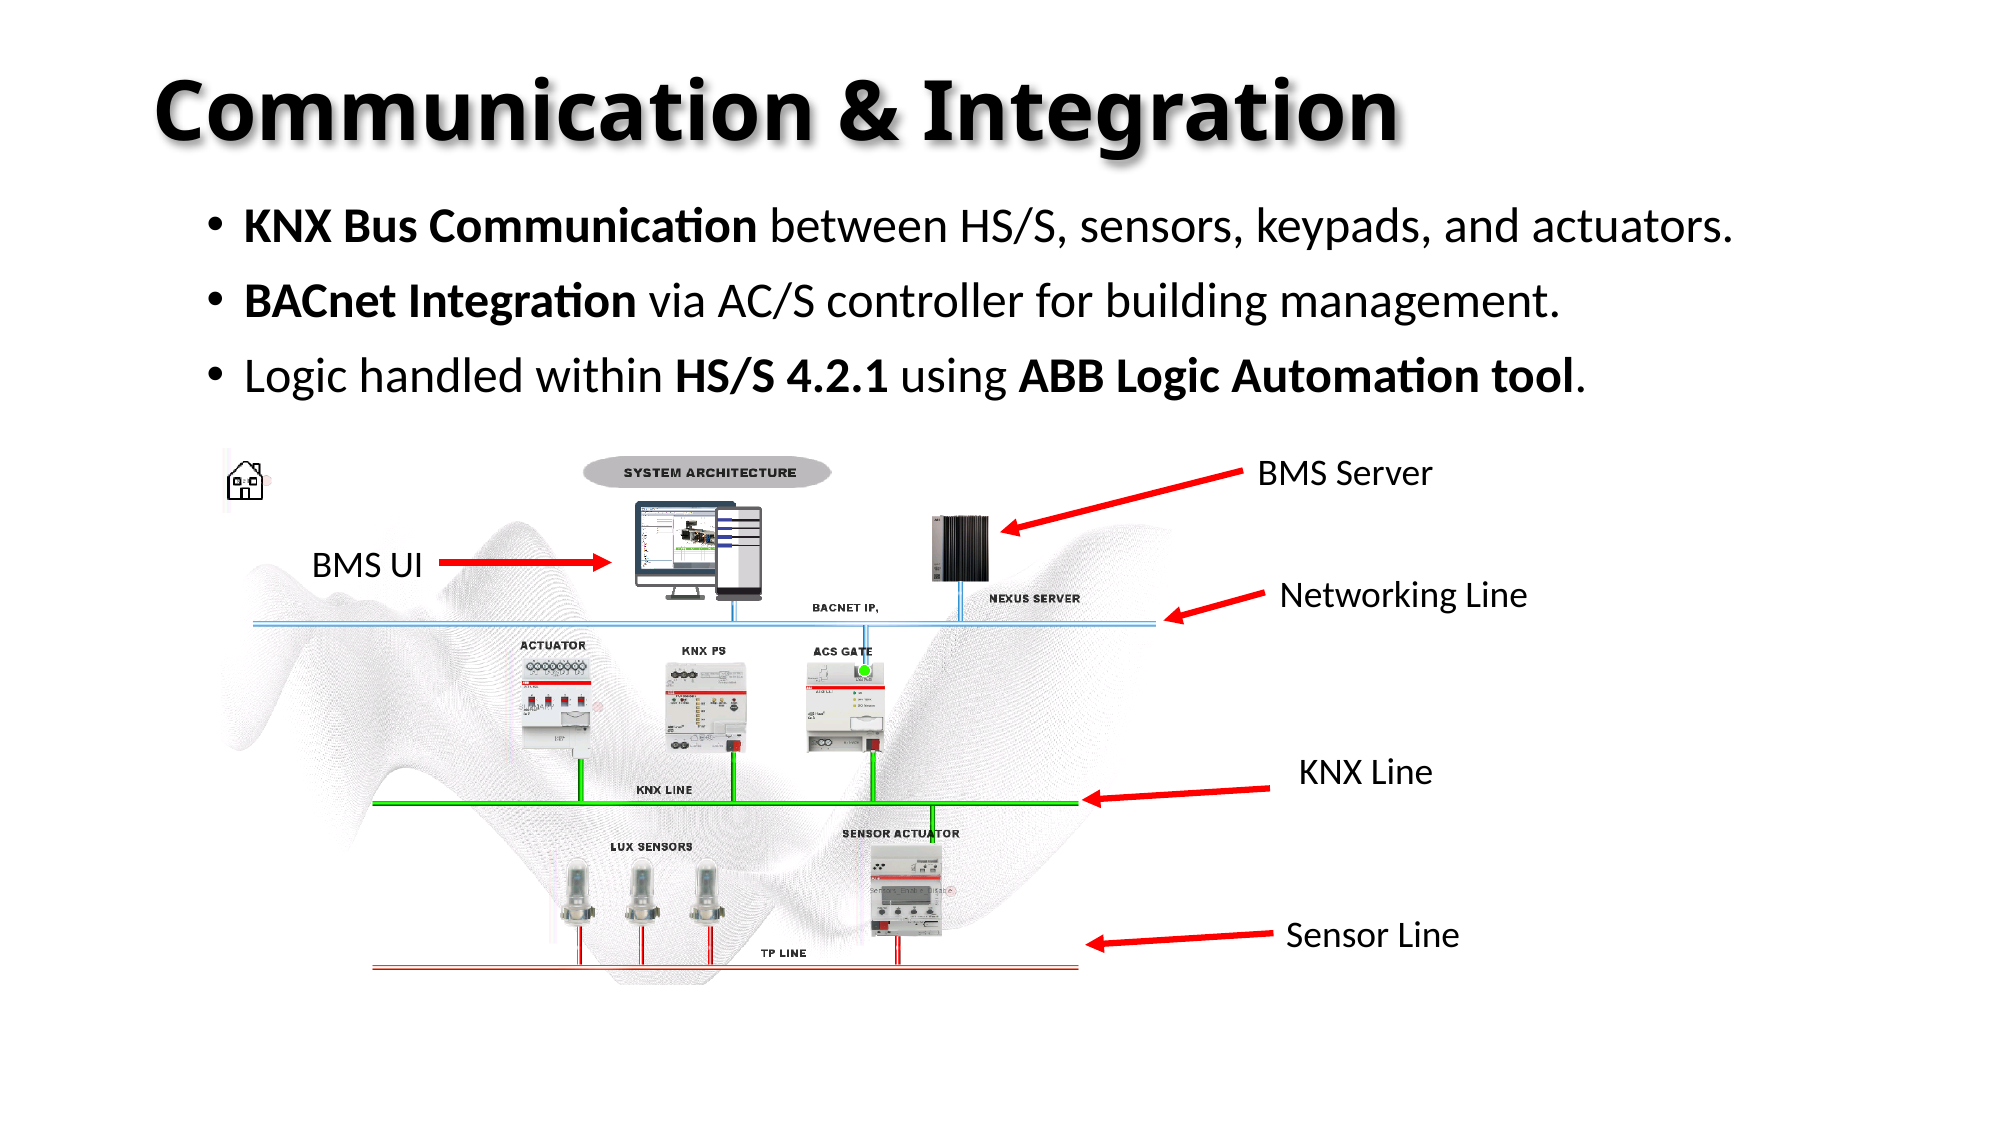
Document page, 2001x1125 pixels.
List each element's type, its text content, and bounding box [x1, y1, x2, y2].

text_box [1085, 933, 1274, 945]
text_box Sensor Line [1271, 902, 1476, 963]
text_box BMS Server [1242, 440, 1449, 501]
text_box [999, 470, 1243, 533]
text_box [1081, 788, 1270, 800]
picture [221, 446, 1172, 985]
text_box KNX Line [1284, 739, 1449, 800]
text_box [1163, 592, 1264, 621]
list KNX Bus Communication between HS/S, sensors, keypads, and actuators. BACnet Integration via AC/S controller for building management. Logic handled within HS/S 4.2.1 using ABB Logic Automation tool. [191, 191, 1863, 631]
text_box Networking Line [1264, 562, 1544, 623]
title Communication & Integration [137, 59, 1863, 168]
